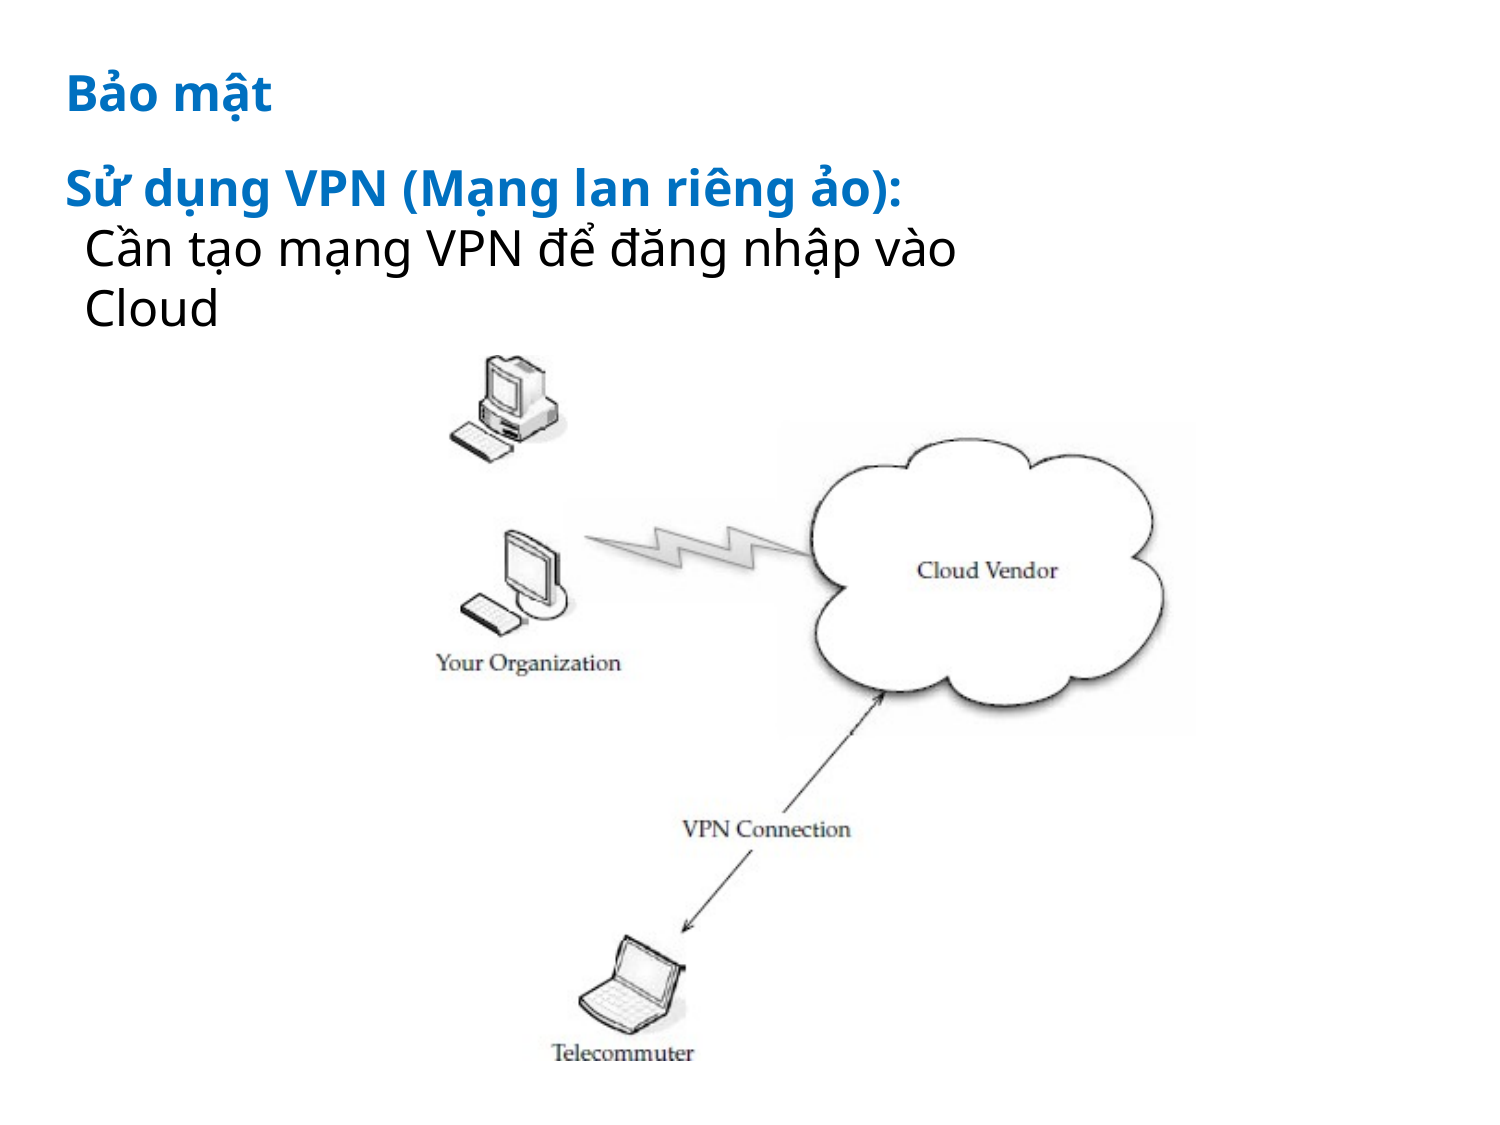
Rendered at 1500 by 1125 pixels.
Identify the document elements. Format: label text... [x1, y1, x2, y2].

picture [434, 355, 1196, 1062]
text_box Bảo mật Sử dụng VPN (Mạng lan riêng ảo): Cần tạo mạng VPN để đăng nhập vào Cloud [62, 25, 1065, 337]
